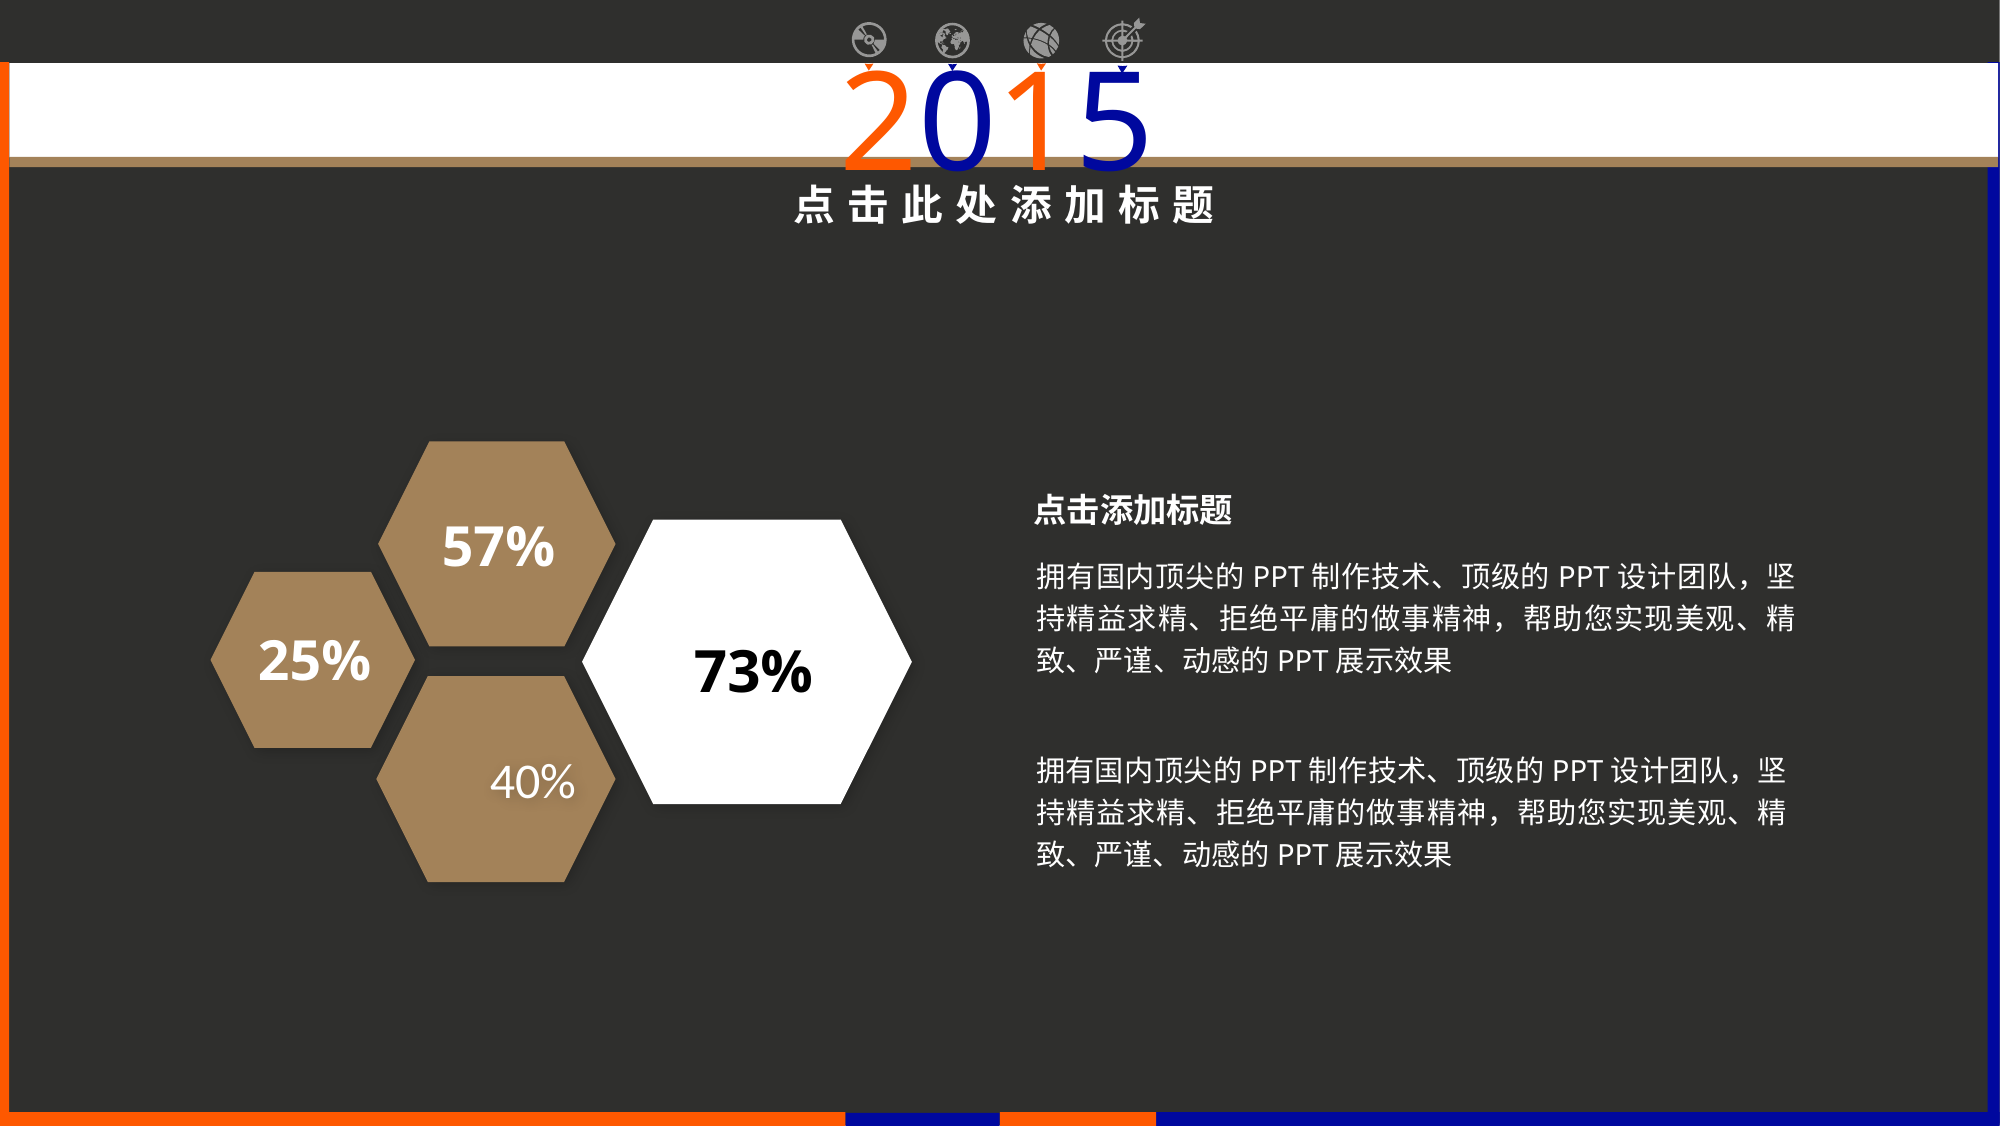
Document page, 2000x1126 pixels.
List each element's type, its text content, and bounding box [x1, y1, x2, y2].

text_box 拥有国内顶尖的PPT制作技术、顶级的PPT设计团队，坚持精益求精、拒绝平庸的做事精神，帮助您实现美观、精致、严谨、动感的PPT展示效果 [1021, 738, 1803, 879]
text_box 点击此处添加标题 [400, 78, 891, 144]
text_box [582, 519, 912, 805]
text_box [210, 571, 415, 748]
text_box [378, 441, 616, 647]
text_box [376, 676, 652, 883]
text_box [1016, 482, 1811, 687]
